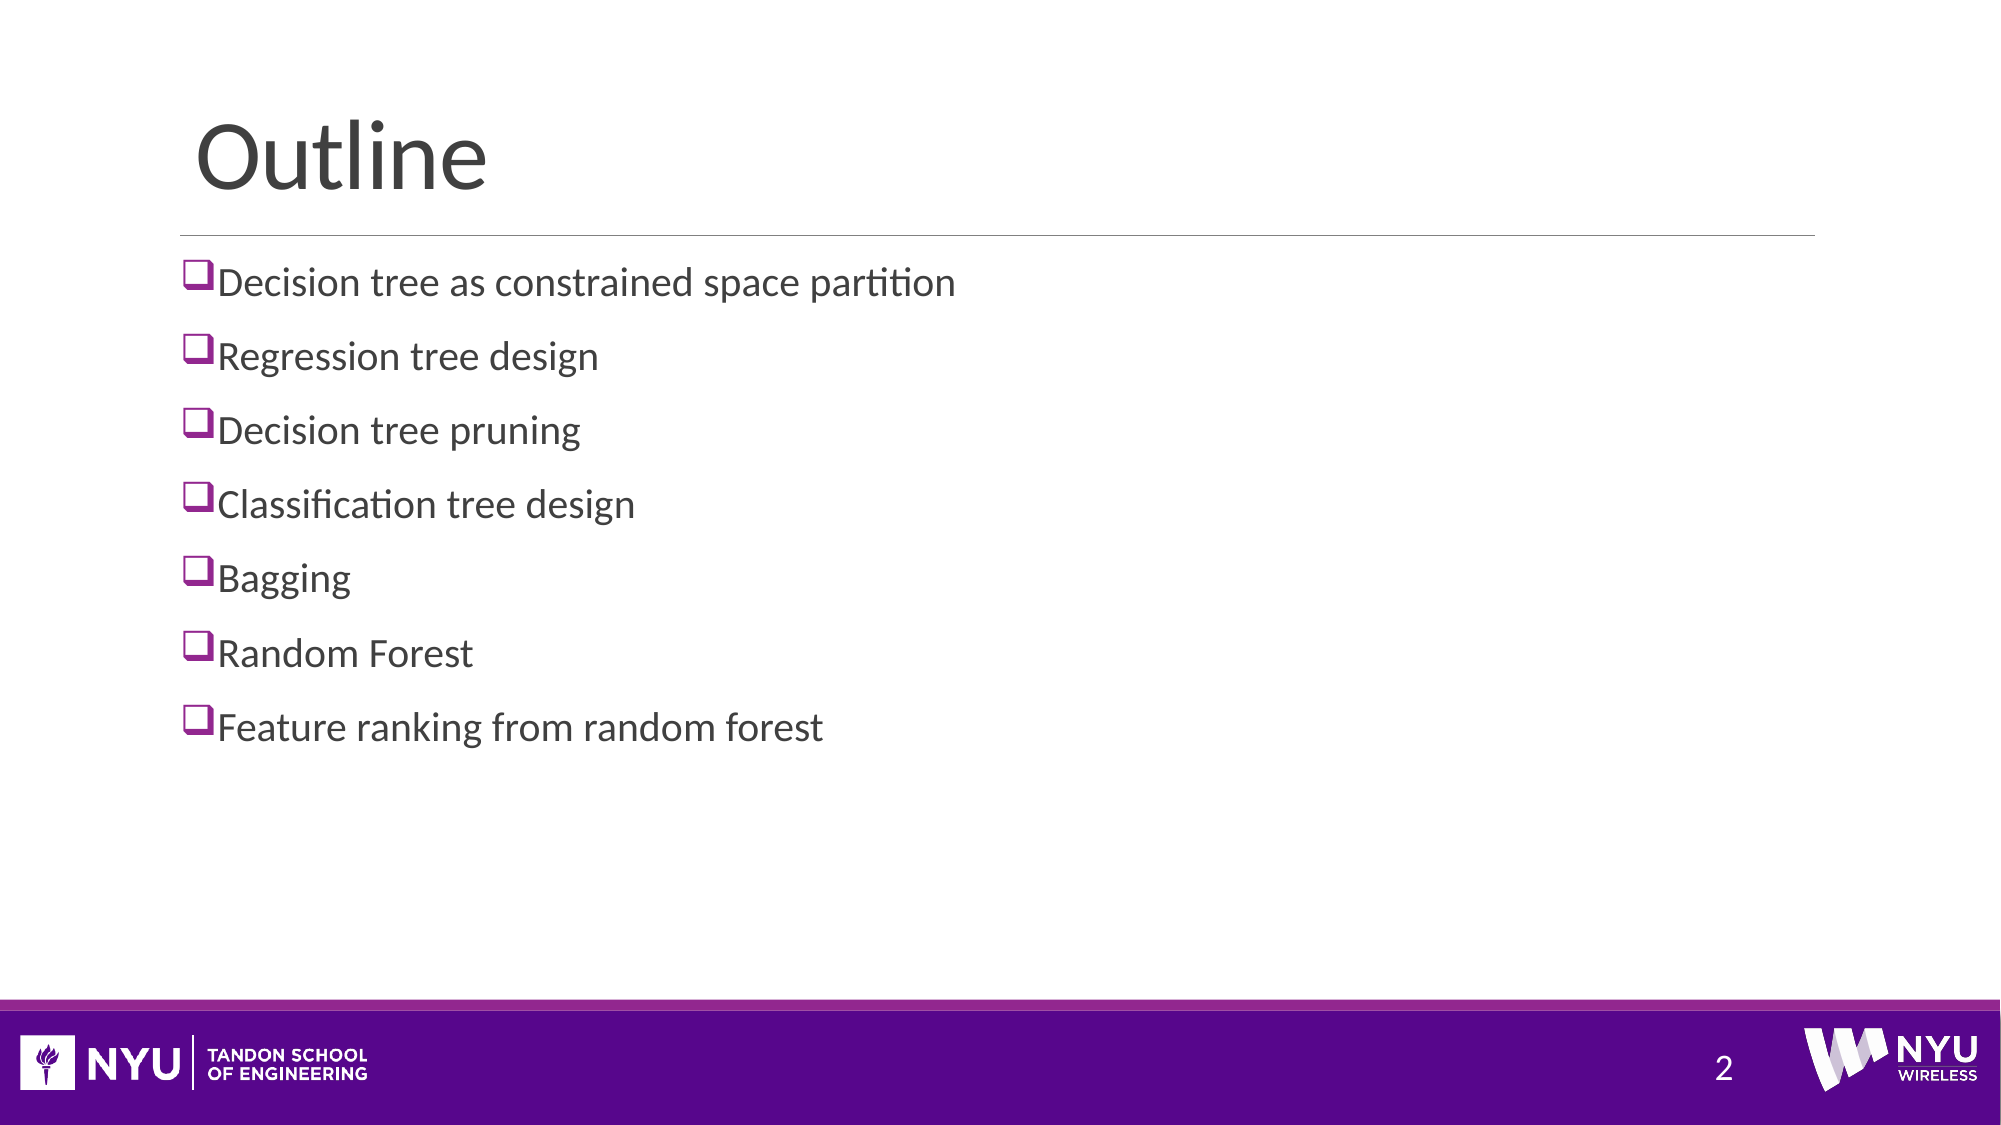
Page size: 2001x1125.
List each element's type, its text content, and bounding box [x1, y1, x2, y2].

list Decision tree as constrained space partition Regression tree design Decision tree pruning Classification tree design Bagging Random Forest Feature ranking from random forest [180, 252, 1830, 963]
title Outline [180, 47, 1830, 218]
slide_number 2 [1533, 1035, 1749, 1096]
